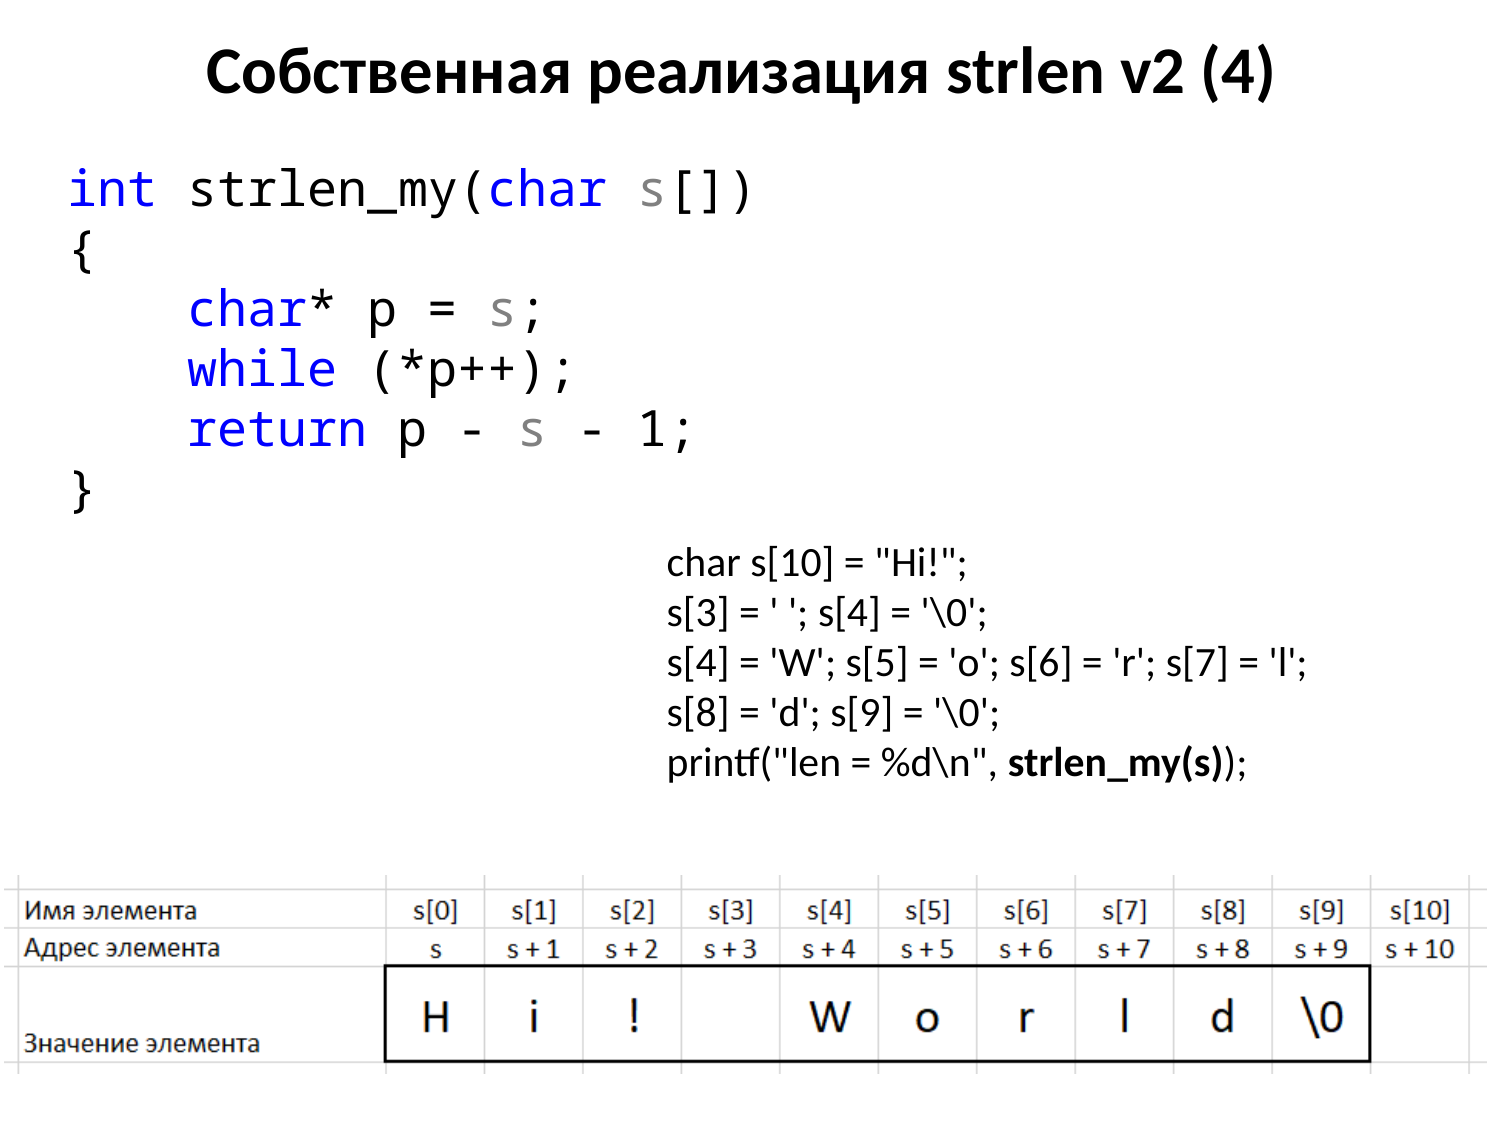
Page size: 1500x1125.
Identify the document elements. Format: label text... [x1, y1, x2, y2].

text_box char s[10] = "Hi!"; s[3] = ' '; s[4] = '\0'; s[4] = 'W'; s[5] = 'o'; s[6] = 'r'; s[7] = 'l'; s[8] = 'd'; s[9] = '\0'; printf("len = %d\n", strlen_my(s)); [501, 527, 1382, 843]
text_box int strlen_my(char s[]) { char* p = s; while (*p++); return p - s - 1; } [53, 148, 1471, 524]
picture [4, 875, 1488, 1075]
title Собственная реализация strlen v2 (4) [0, 19, 1483, 114]
